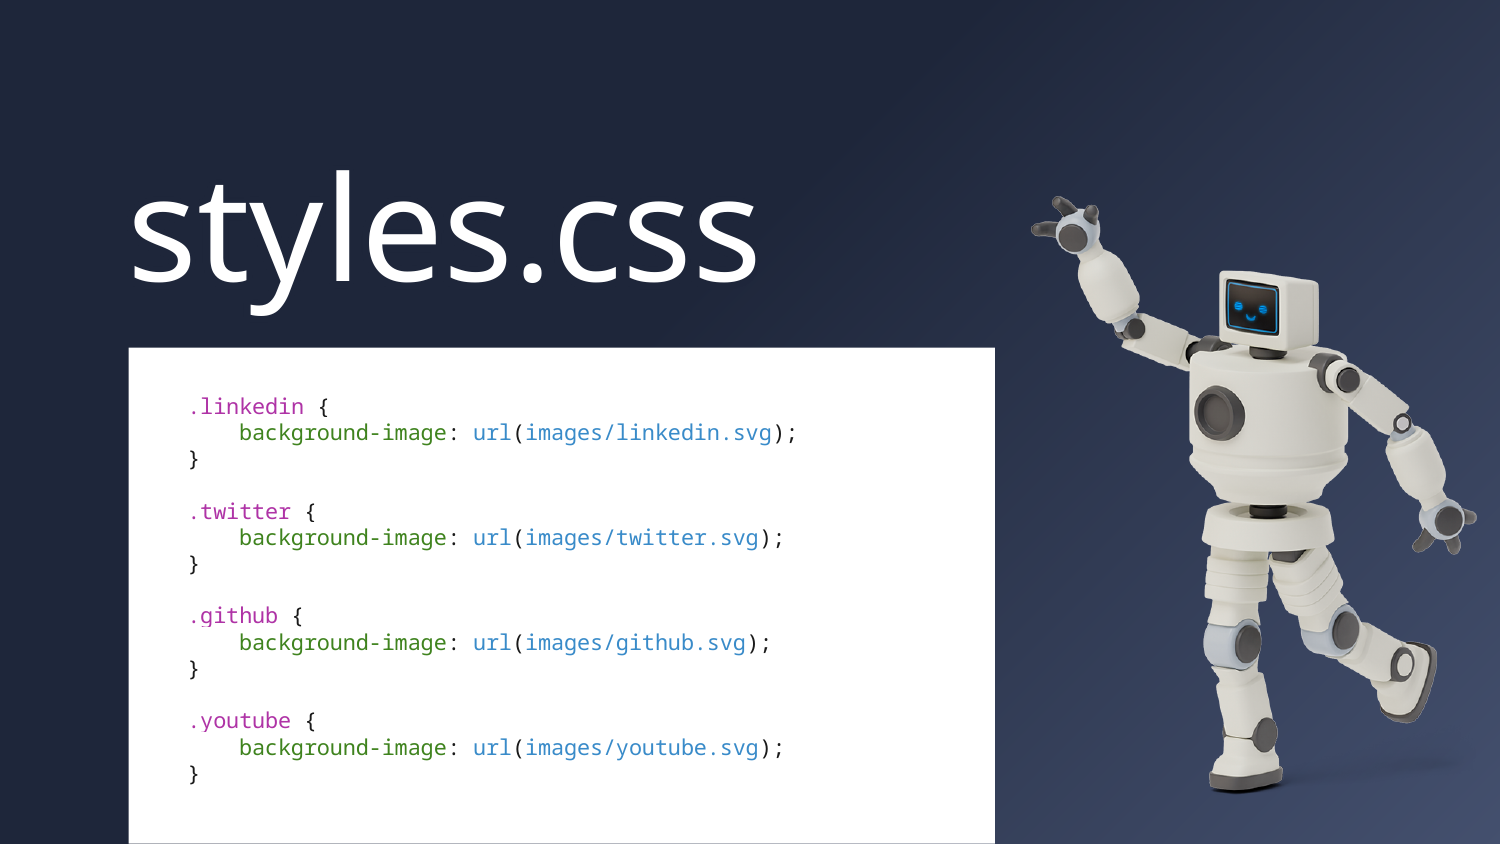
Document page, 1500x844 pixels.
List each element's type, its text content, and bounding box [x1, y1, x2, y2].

text_box [128, 347, 995, 844]
title styles.css [127, 161, 1270, 420]
text_box .linkedin { background-image: url(images/linkedin.svg); } .twitter { background-image: url(images/twitter.svg); } .github { background-image: url(images/github.svg); } .youtube { background-image: url(images/youtube.svg); } [172, 377, 972, 827]
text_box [1031, 195, 1478, 796]
